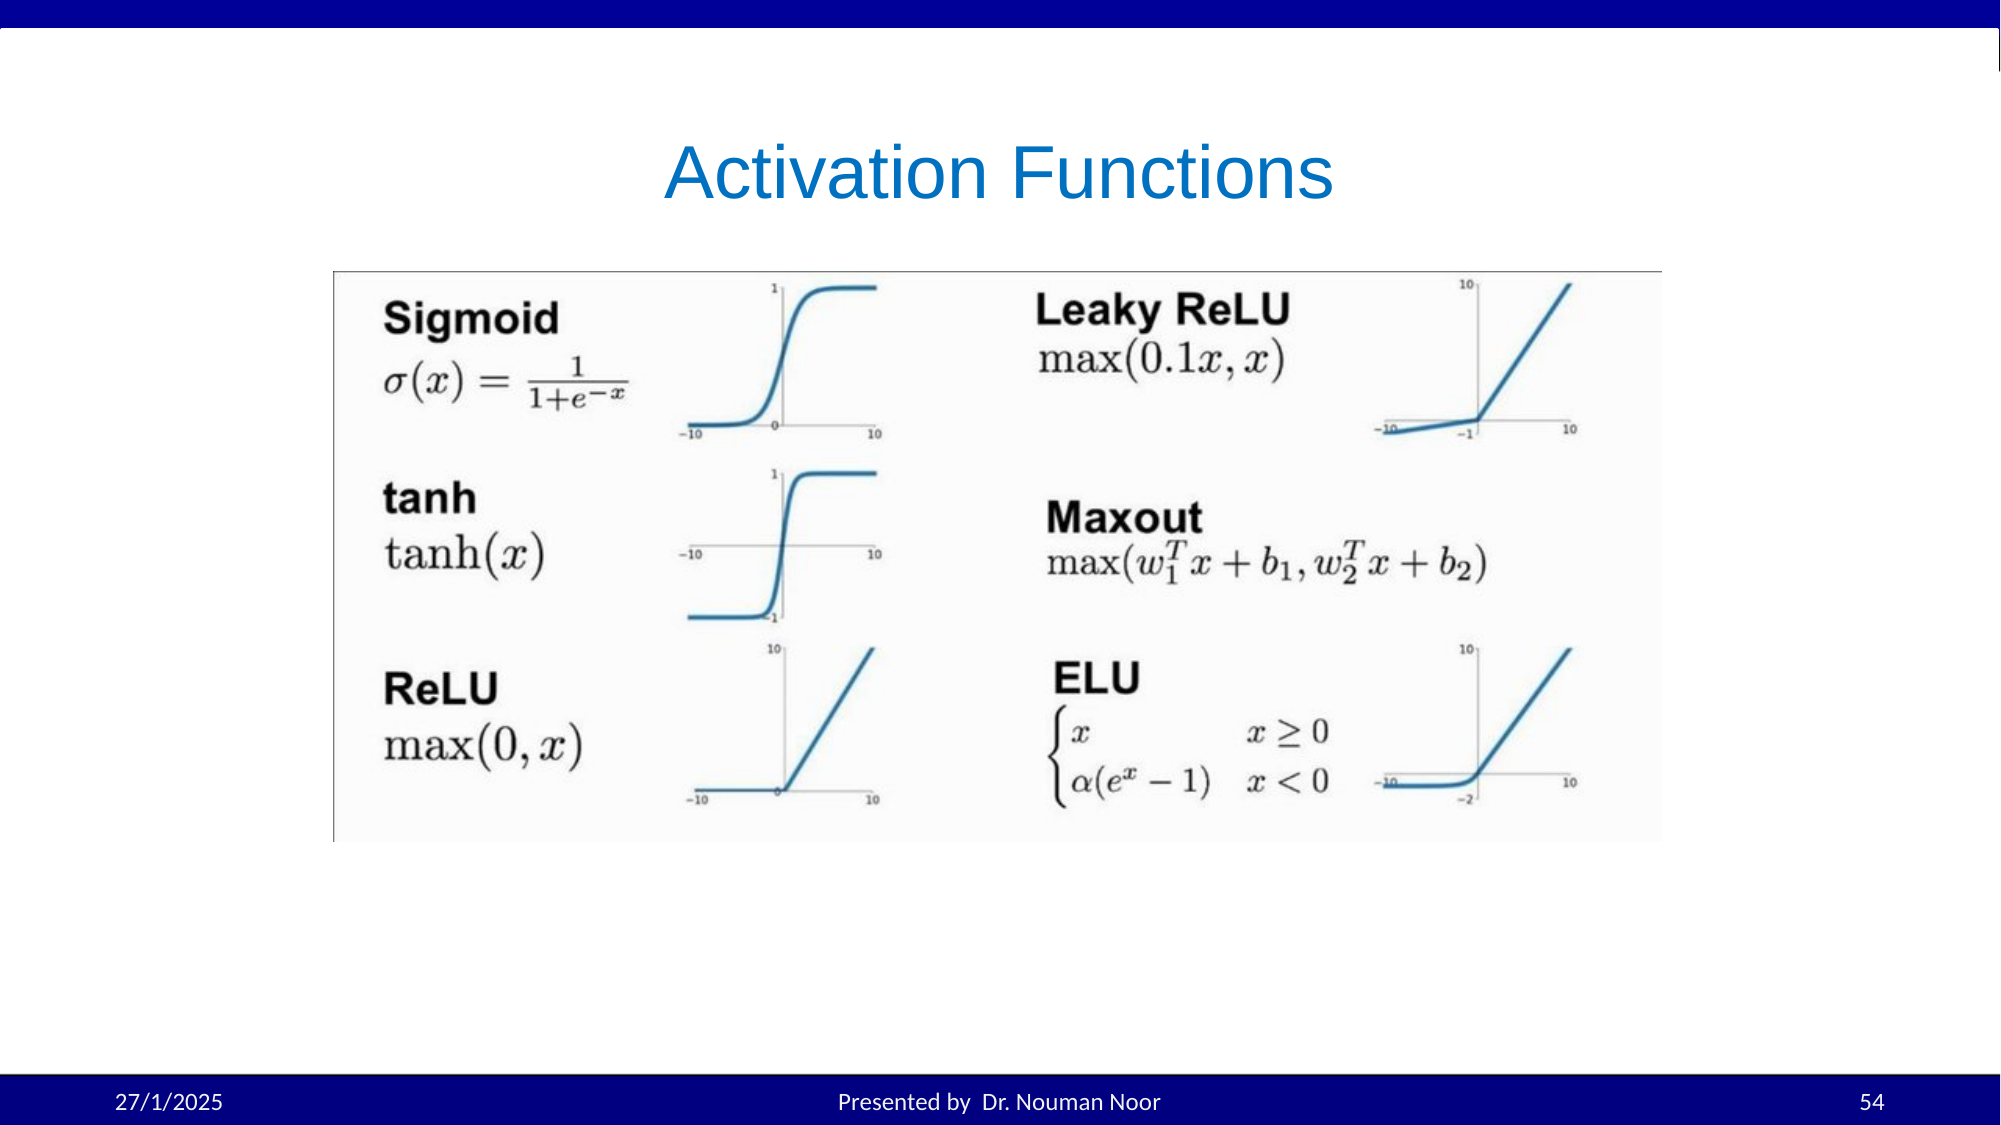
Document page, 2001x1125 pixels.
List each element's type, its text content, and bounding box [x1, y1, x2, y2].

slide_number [99, 1062, 567, 1125]
footer Presented by Dr. Nouman Noor [683, 1062, 1317, 1125]
title Activation Functions [99, 99, 1900, 238]
slide_number 54 [1433, 1062, 1900, 1125]
text_box Backpropagation can work with any activation function The activation function should meet the criteria of Differentiabity, continuity, nonlinear. The sigmoid function possesses the desirable properties of the activation function [322, 256, 1673, 999]
picture [0, 0, 2001, 1125]
